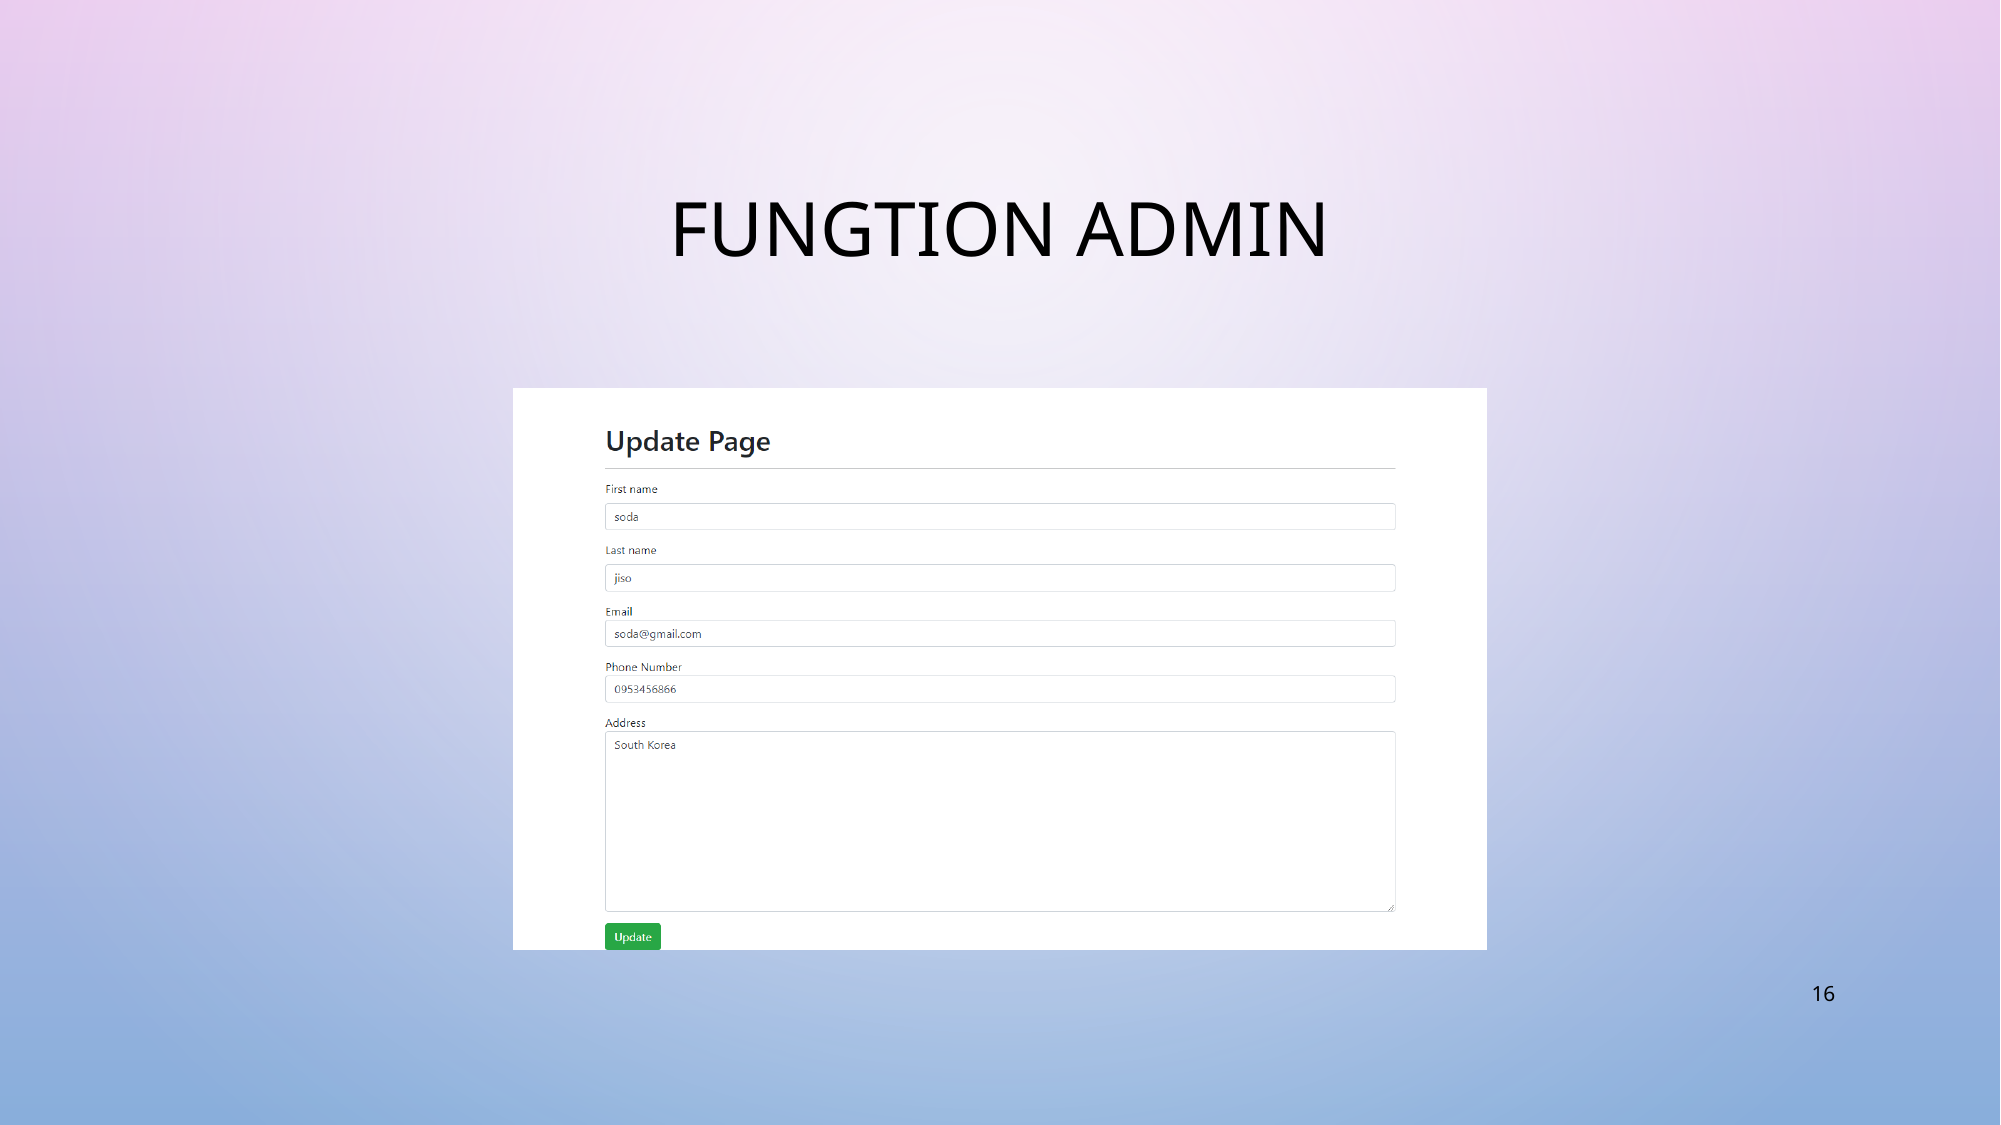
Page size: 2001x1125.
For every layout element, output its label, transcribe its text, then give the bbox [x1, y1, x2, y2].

title function admin & user [0, 0, 2000, 615]
slide_number 16 [1724, 965, 1851, 1025]
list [513, 387, 1487, 951]
title fungtion admin [149, 101, 1851, 364]
